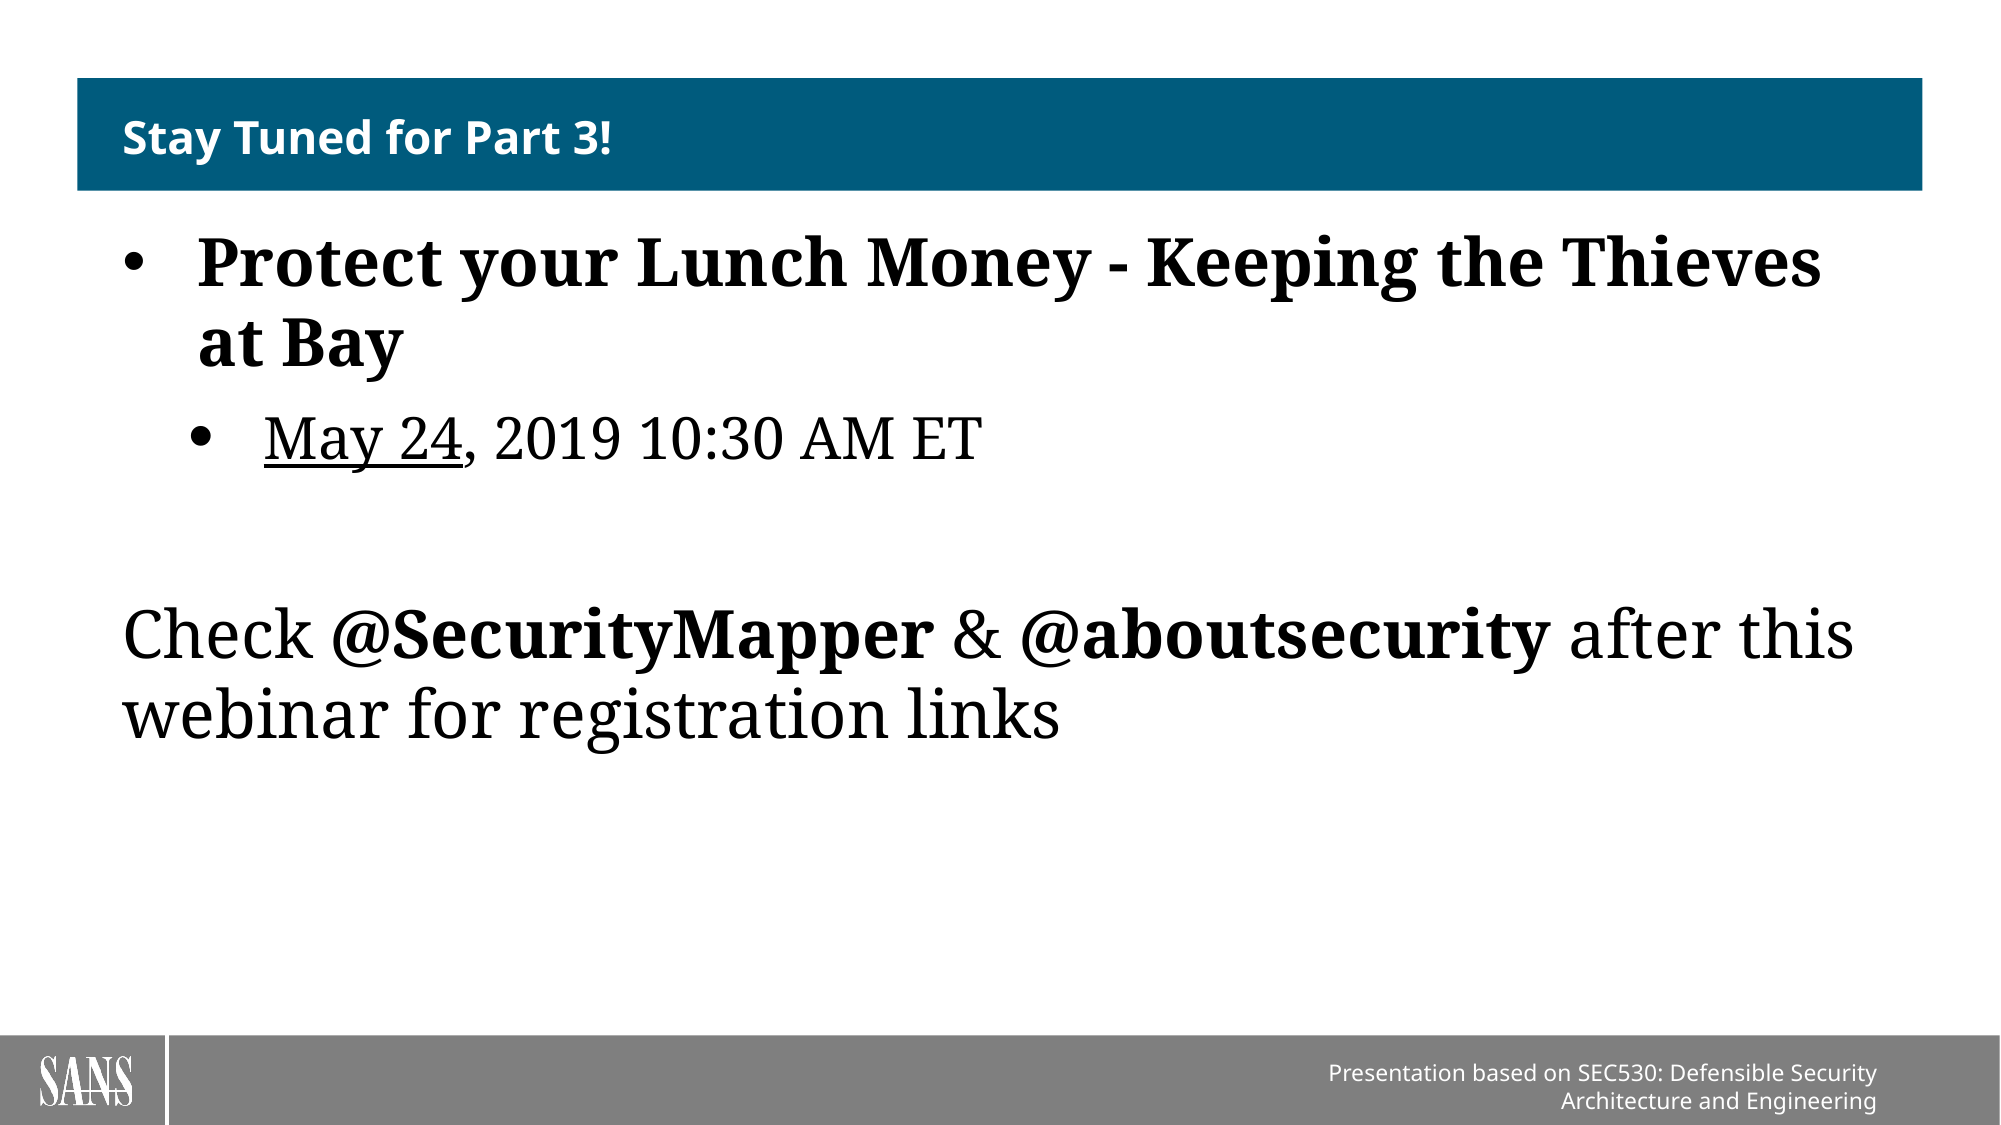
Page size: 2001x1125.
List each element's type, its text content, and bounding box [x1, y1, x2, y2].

list Protect your Lunch Money - Keeping the Thieves at Bay May 24, 2019 10:30 AM ET Check @SecurityMapper & @aboutsecurity after this webinar for registration links [107, 212, 1893, 1013]
title Stay Tuned for Part 3! [107, 78, 1893, 191]
